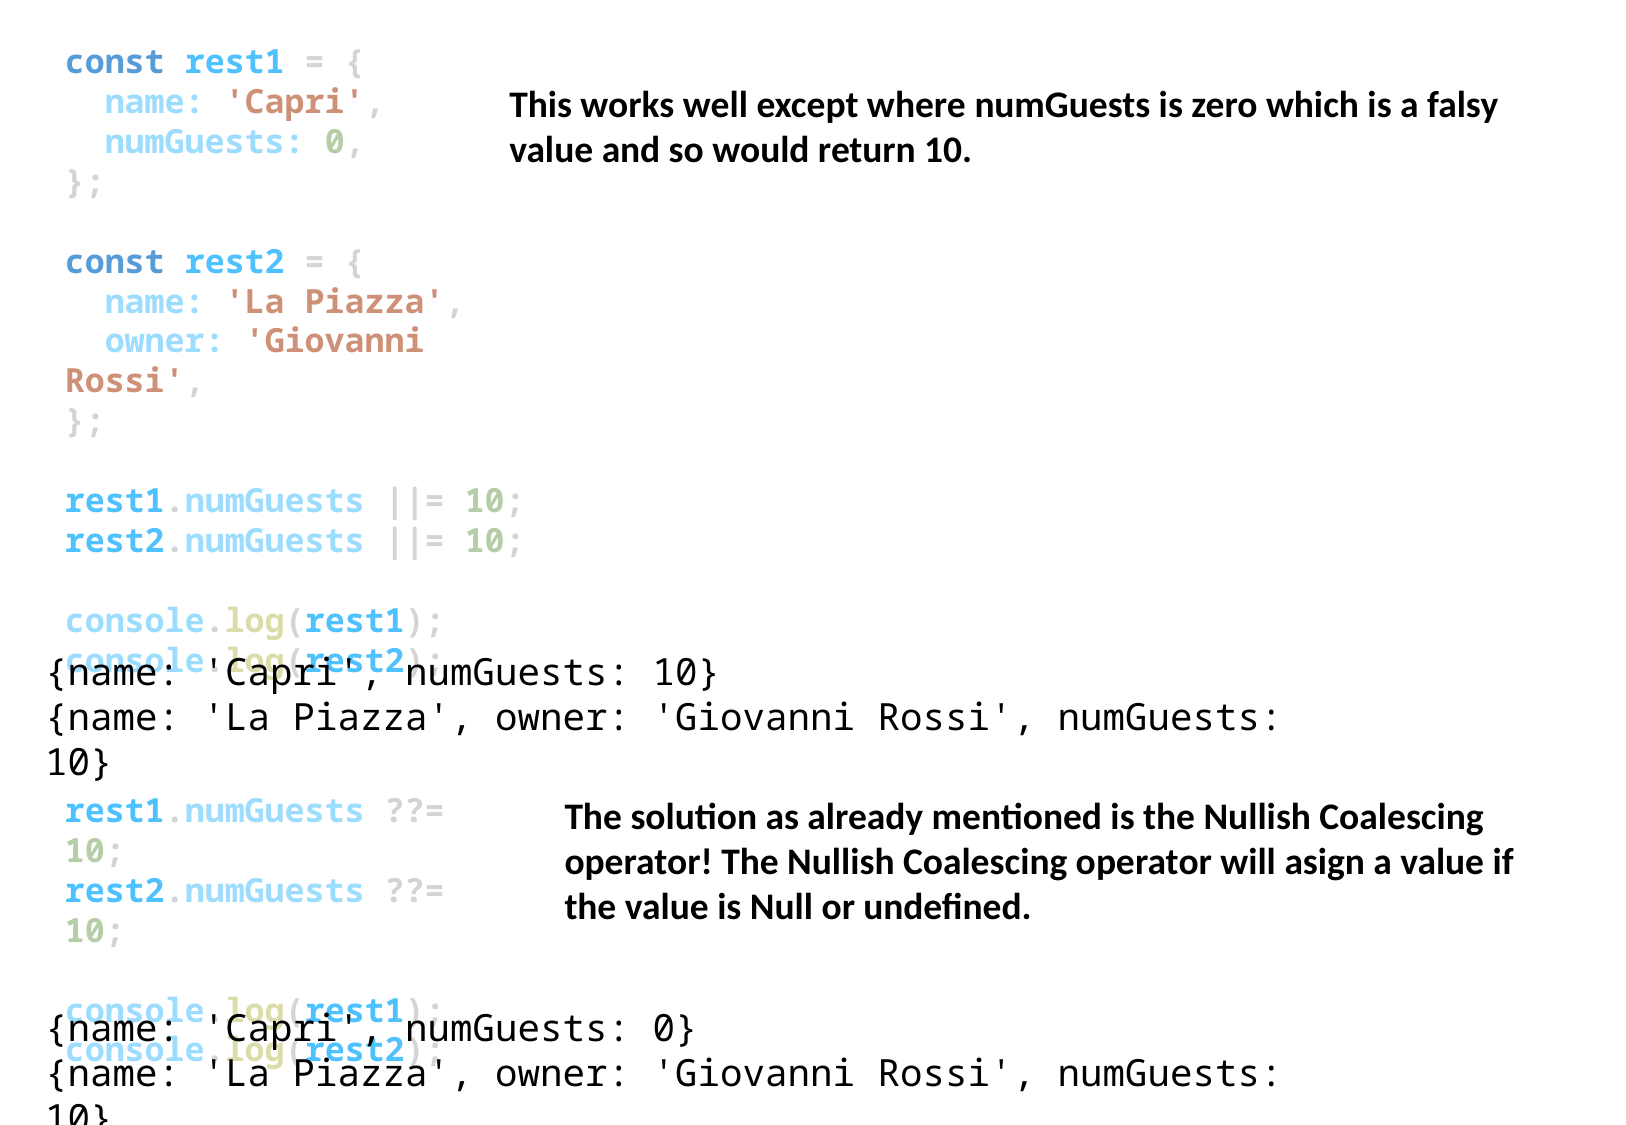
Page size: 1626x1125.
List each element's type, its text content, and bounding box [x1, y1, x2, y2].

text_box const rest1 = { name: 'Capri', numGuests: 0, }; const rest2 = { name: 'La Piazza', owner: 'Giovanni Rossi', }; rest1.numGuests ||= 10; rest2.numGuests ||= 10; console.log(rest1); console.log(rest2); [50, 32, 590, 640]
text_box This works well except where numGuests is zero which is a falsy value and so would return 10. [494, 72, 1578, 178]
text_box {name: 'Capri', numGuests: 0} {name: 'La Piazza', owner: 'Giovanni Rossi', numGuests: 10} [30, 996, 1301, 1125]
text_box {name: 'Capri', numGuests: 10} {name: 'La Piazza', owner: 'Giovanni Rossi', numGuests: 10} [30, 640, 1301, 791]
text_box rest1.numGuests ??= 10; rest2.numGuests ??= 10; console.log(rest1); console.log(rest2); [50, 781, 514, 996]
text_box The solution as already mentioned is the Nullish Coalescing operator! The Nullish Coalescing operator will asign a value if the value is Null or undefined. [549, 784, 1558, 934]
